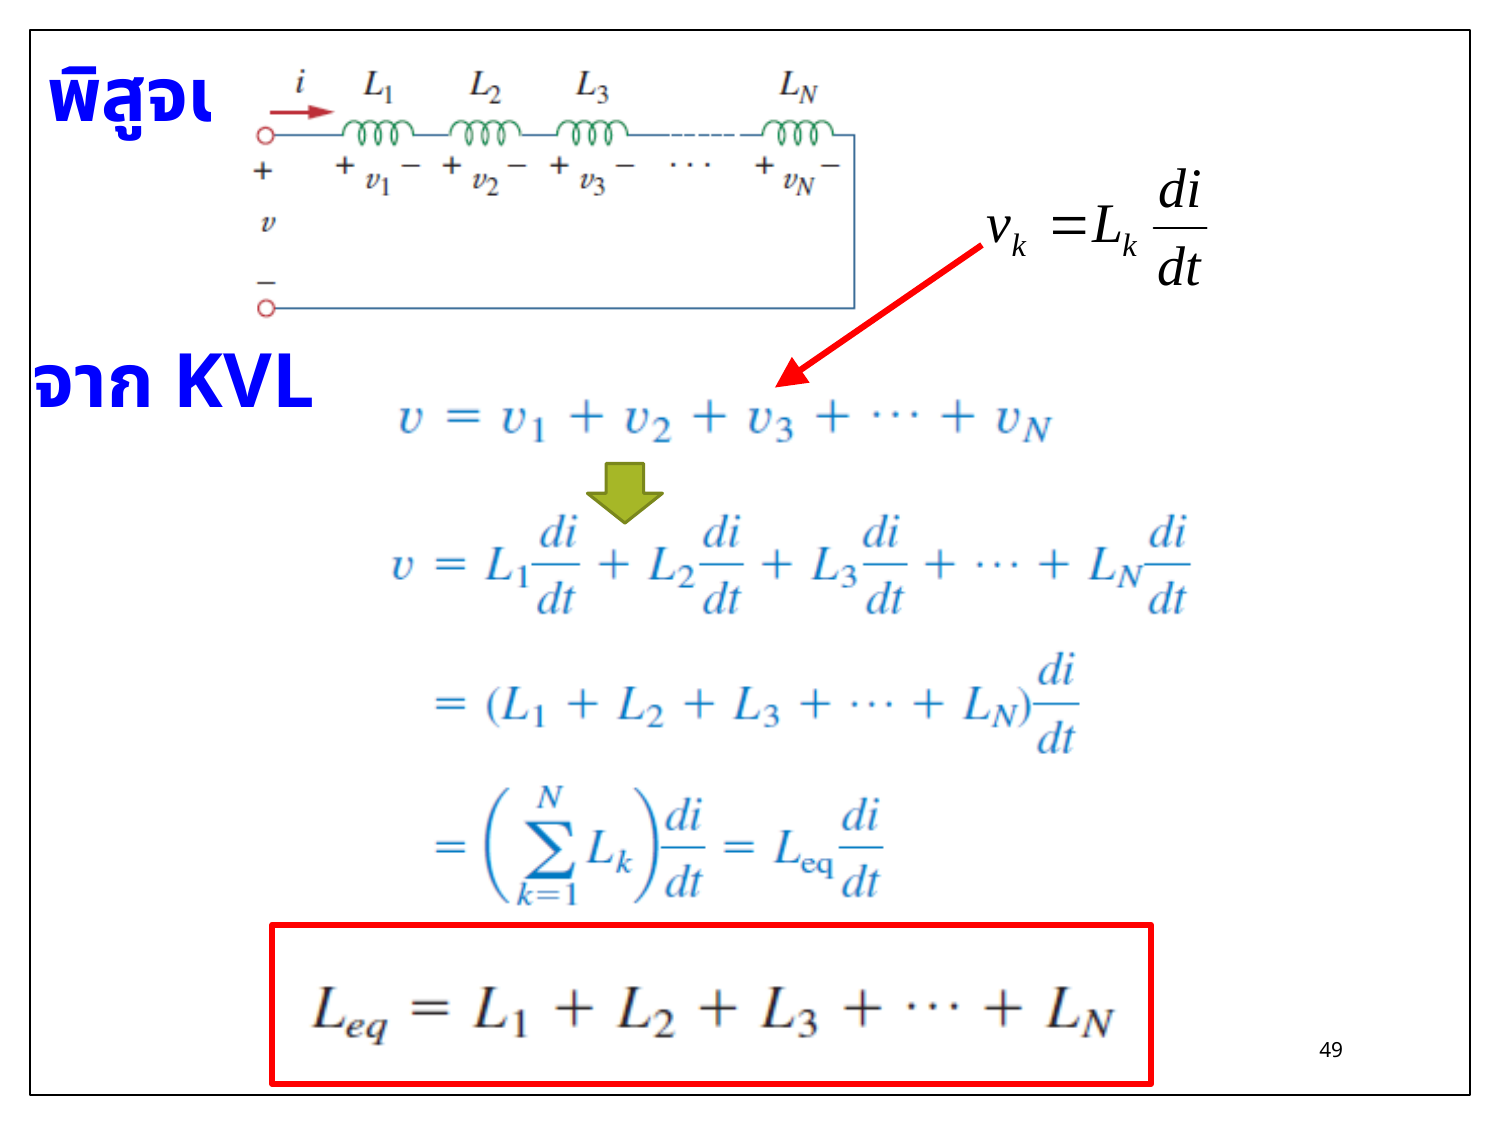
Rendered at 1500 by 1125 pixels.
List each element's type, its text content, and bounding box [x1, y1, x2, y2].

text_box [604, 481, 646, 491]
picture [211, 47, 870, 324]
text_box พิสูจน์ [32, 62, 205, 144]
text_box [978, 153, 1217, 299]
text_box จาก KVL [17, 348, 330, 430]
slide_number 49 [1154, 1020, 1358, 1081]
picture [275, 493, 1268, 1082]
picture [349, 364, 1097, 472]
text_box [774, 244, 983, 388]
